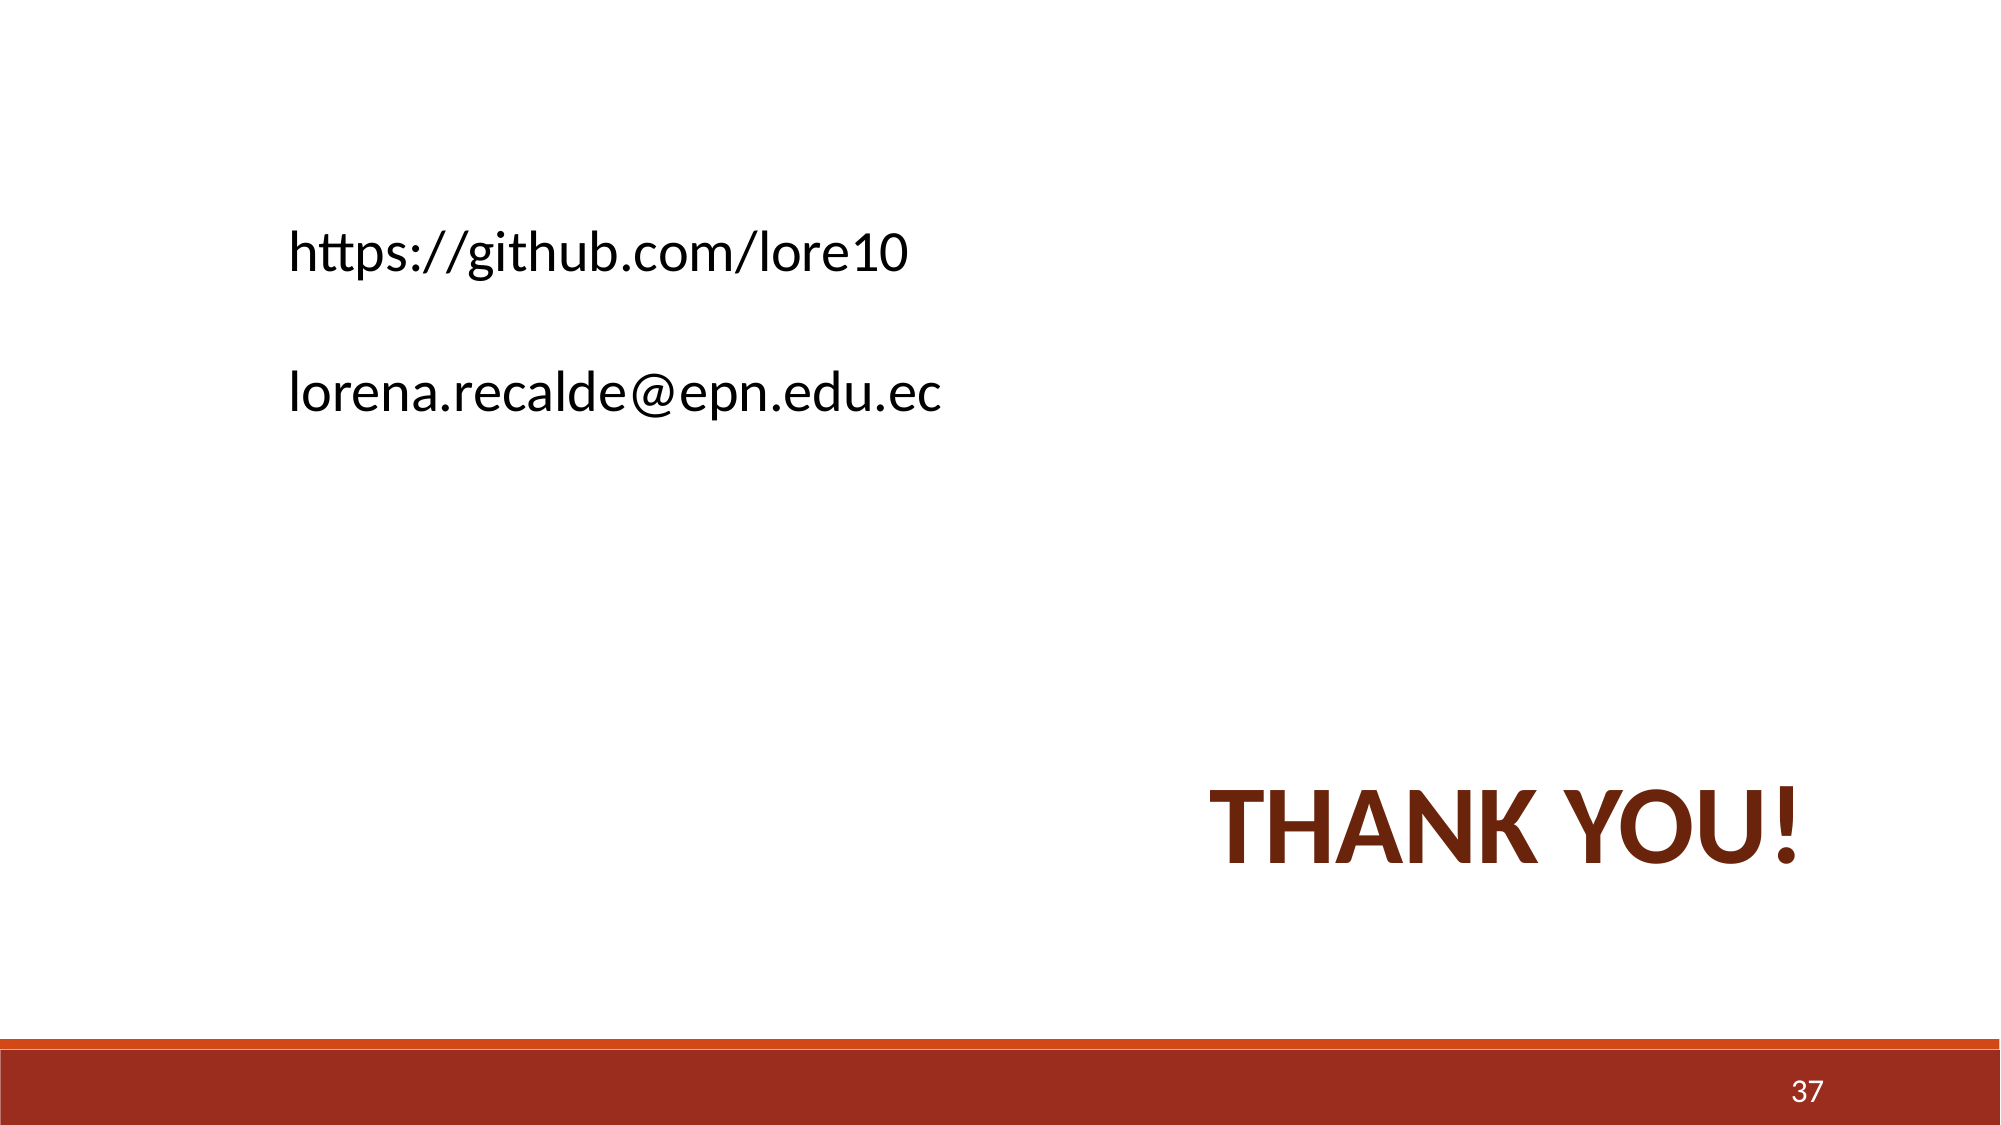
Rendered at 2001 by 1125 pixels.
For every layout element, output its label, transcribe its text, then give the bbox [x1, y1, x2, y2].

text_box https://github.com/lore10 lorena.recalde@epn.edu.ec [273, 205, 958, 431]
text_box THANK YOU! [1194, 743, 1821, 894]
slide_number 37 [1624, 1059, 1840, 1120]
